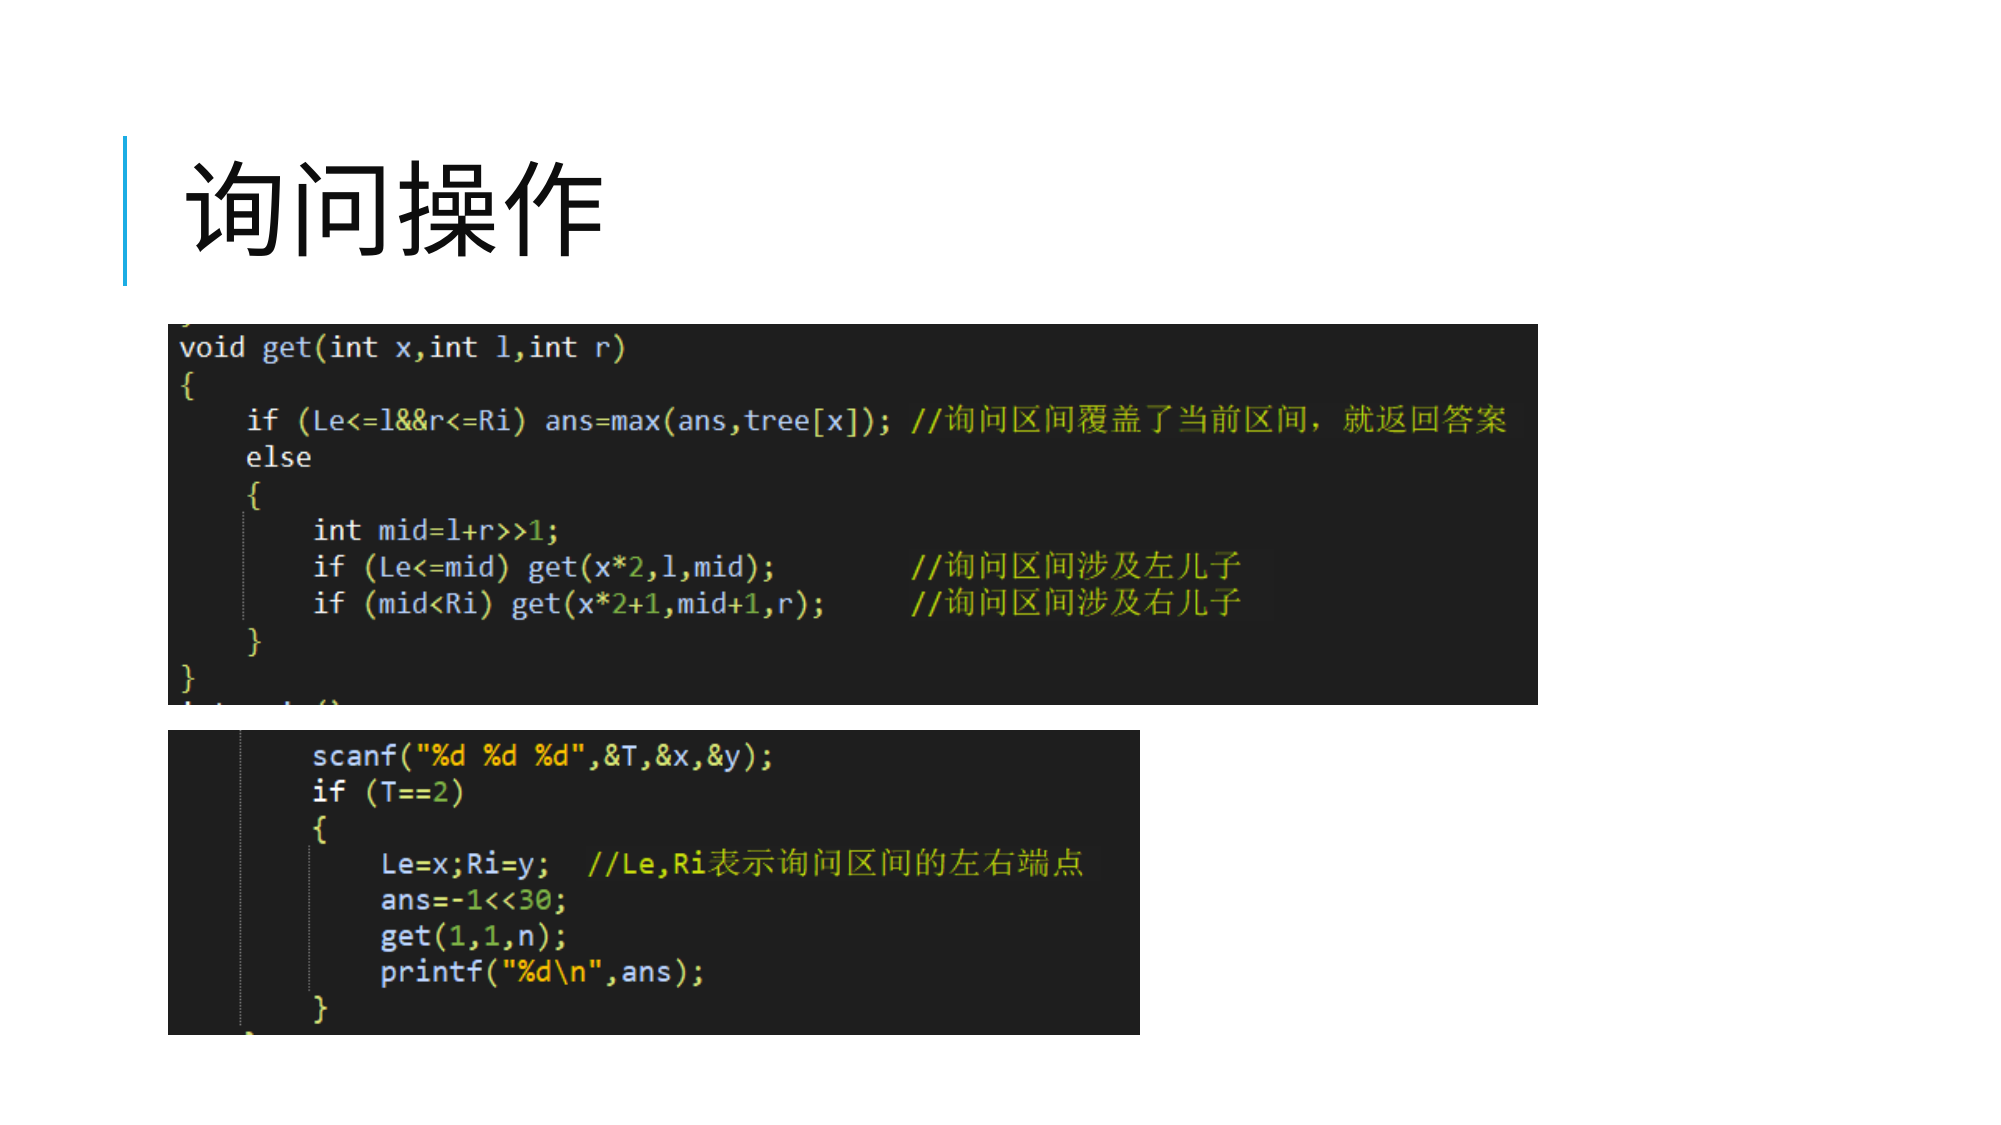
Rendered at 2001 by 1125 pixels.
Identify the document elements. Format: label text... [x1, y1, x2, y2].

picture [167, 730, 1140, 1036]
picture [167, 324, 1538, 706]
title 询问操作 [168, 96, 1763, 342]
